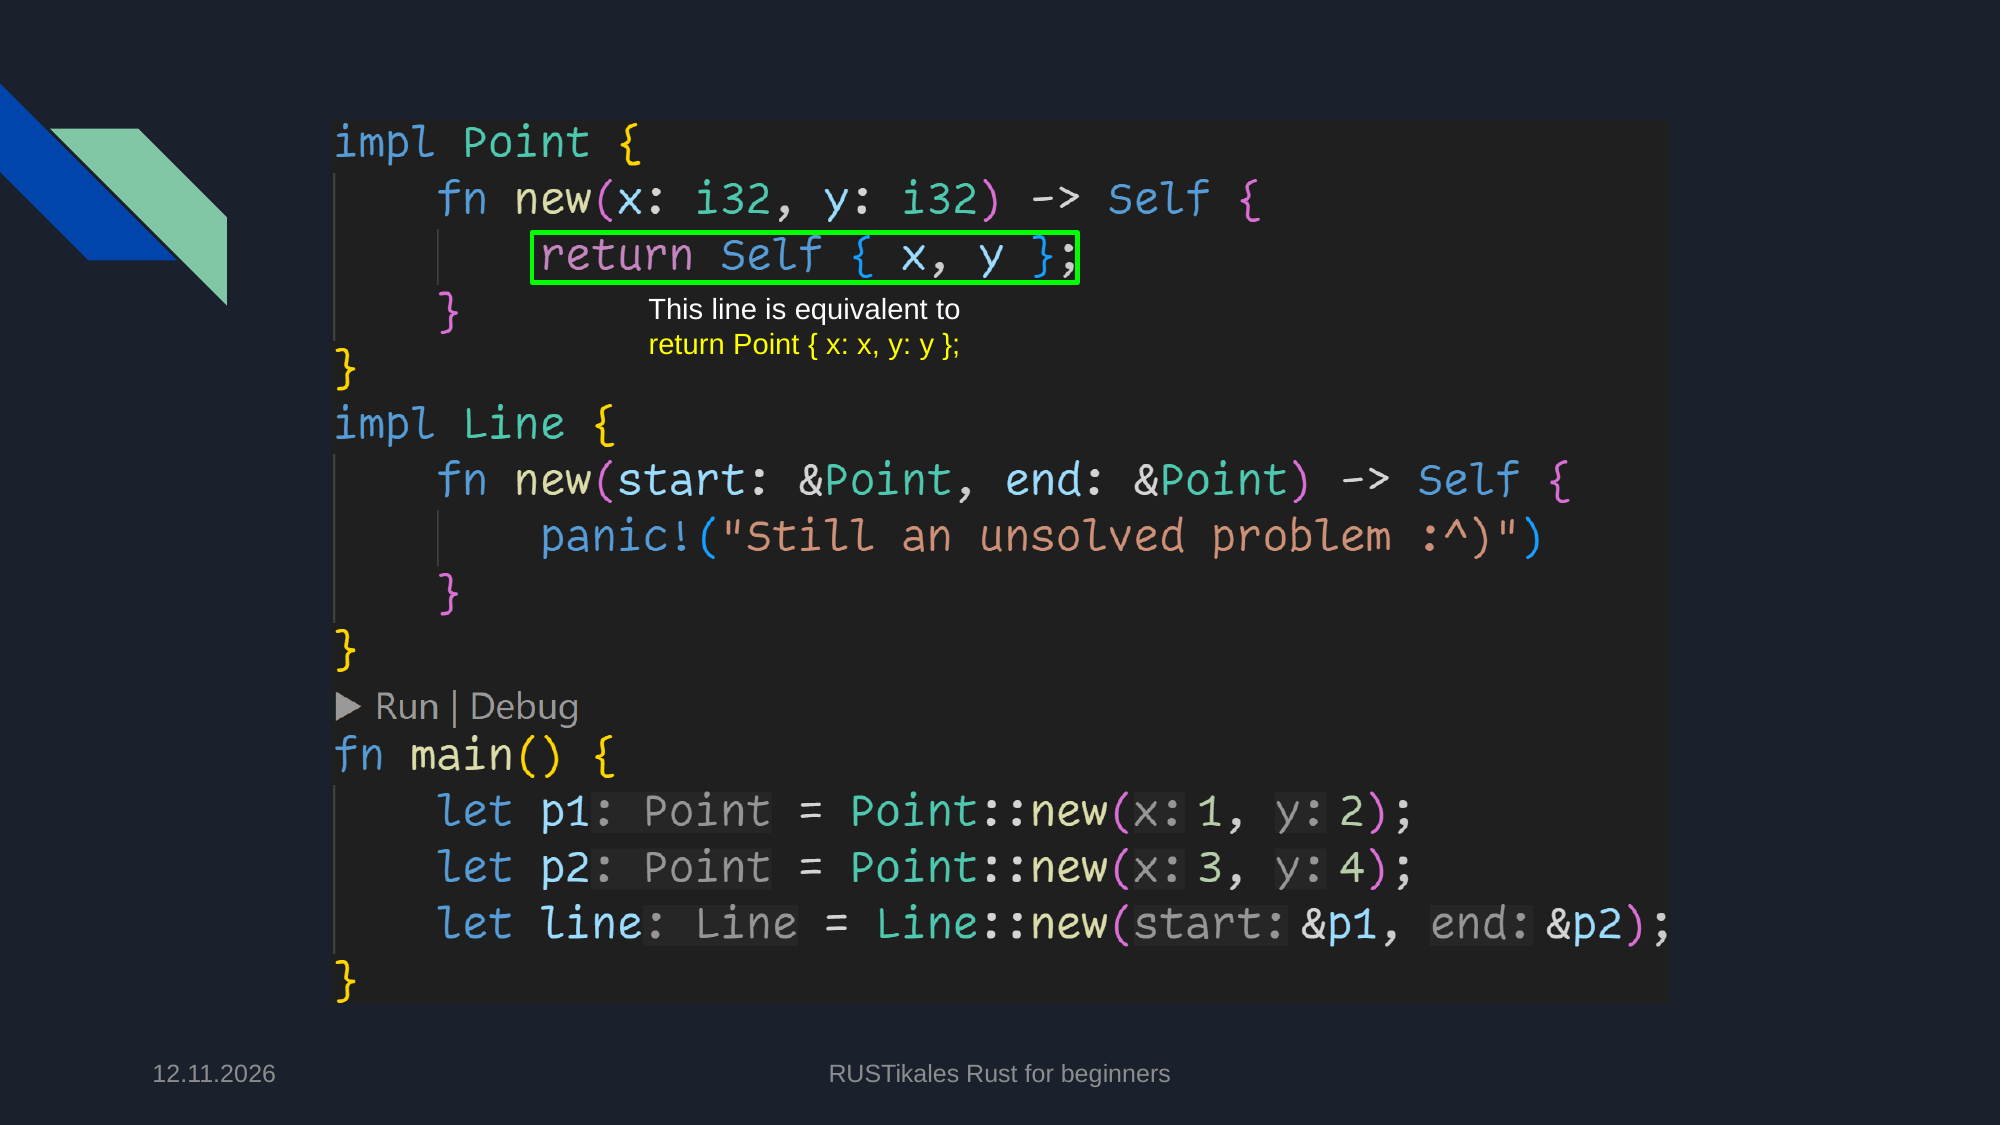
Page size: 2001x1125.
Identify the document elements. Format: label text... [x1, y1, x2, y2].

picture [330, 120, 1669, 1005]
footer RUSTikales Rust for beginners [662, 1042, 1338, 1103]
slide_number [137, 1042, 588, 1103]
